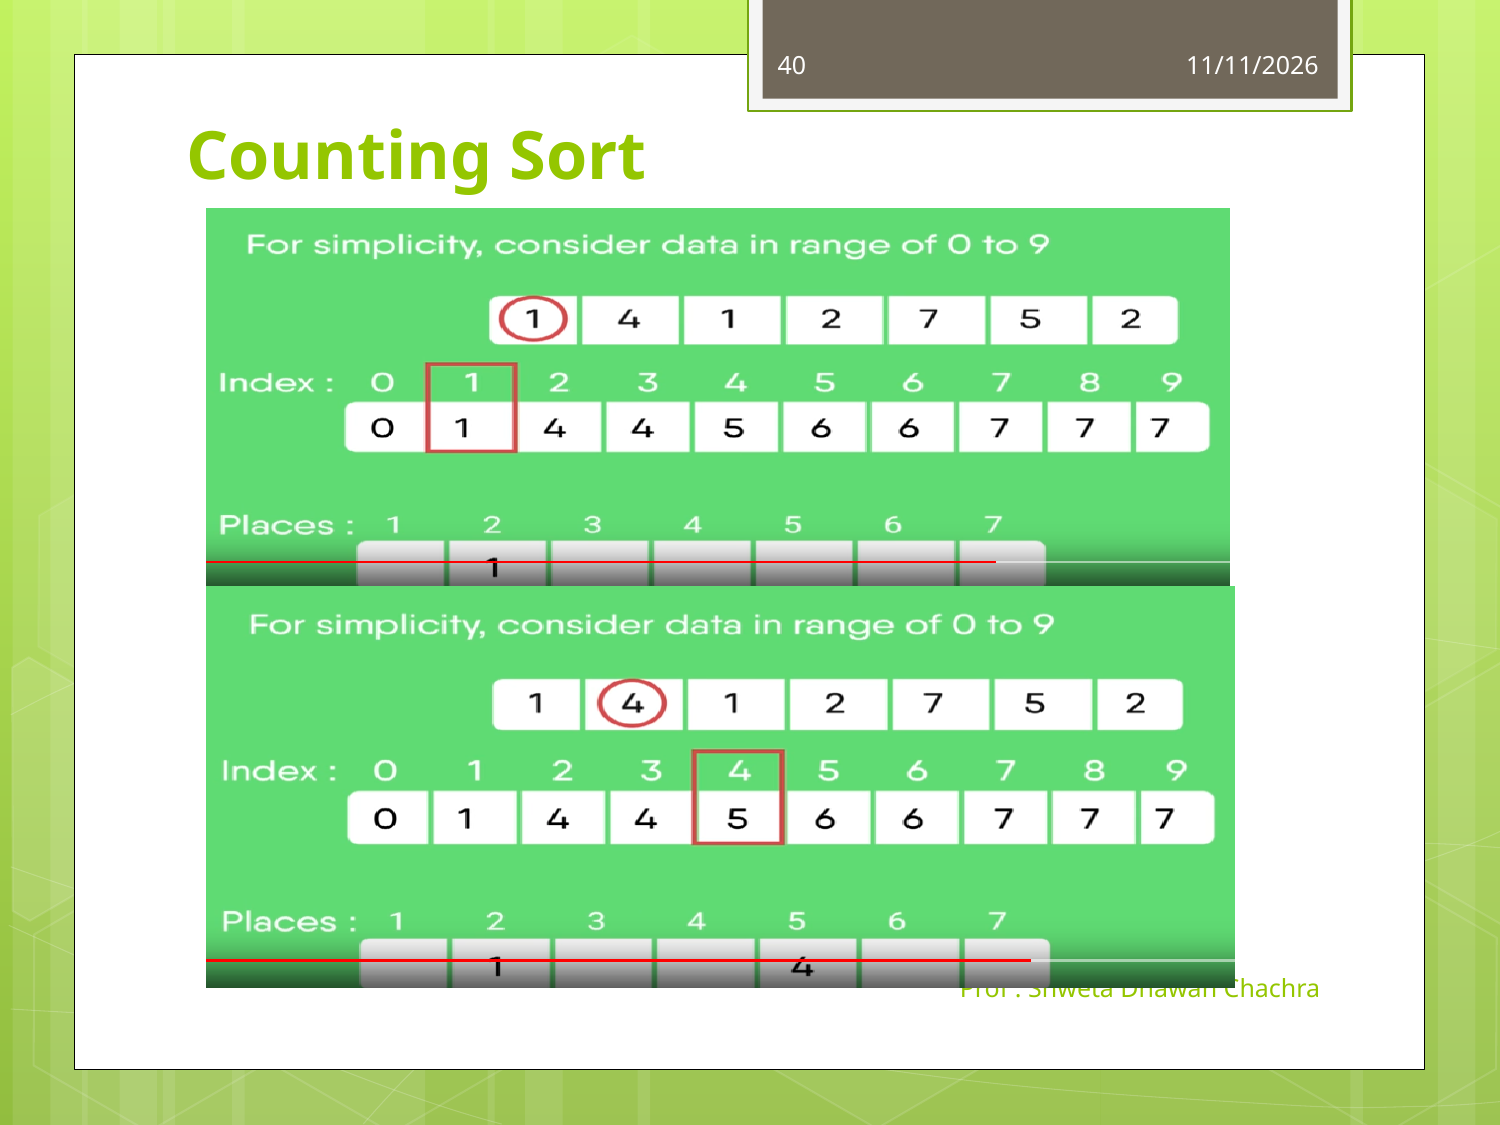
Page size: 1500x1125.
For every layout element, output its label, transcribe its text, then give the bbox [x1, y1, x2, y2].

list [206, 207, 1231, 585]
table_header 3 [1425, 88, 1437, 93]
footer Prof . Shweta Dhawan Chachra [761, 960, 1336, 1020]
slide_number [983, 36, 1334, 97]
picture [206, 585, 1235, 988]
table_header 3 [1476, 88, 1500, 93]
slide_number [1437, 520, 1476, 527]
slide_number 40 [762, 36, 982, 97]
title Counting Sort [171, 113, 1324, 201]
table_header 6 [0, 299, 11, 306]
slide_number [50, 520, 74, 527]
table_header 3 [12, 88, 50, 93]
